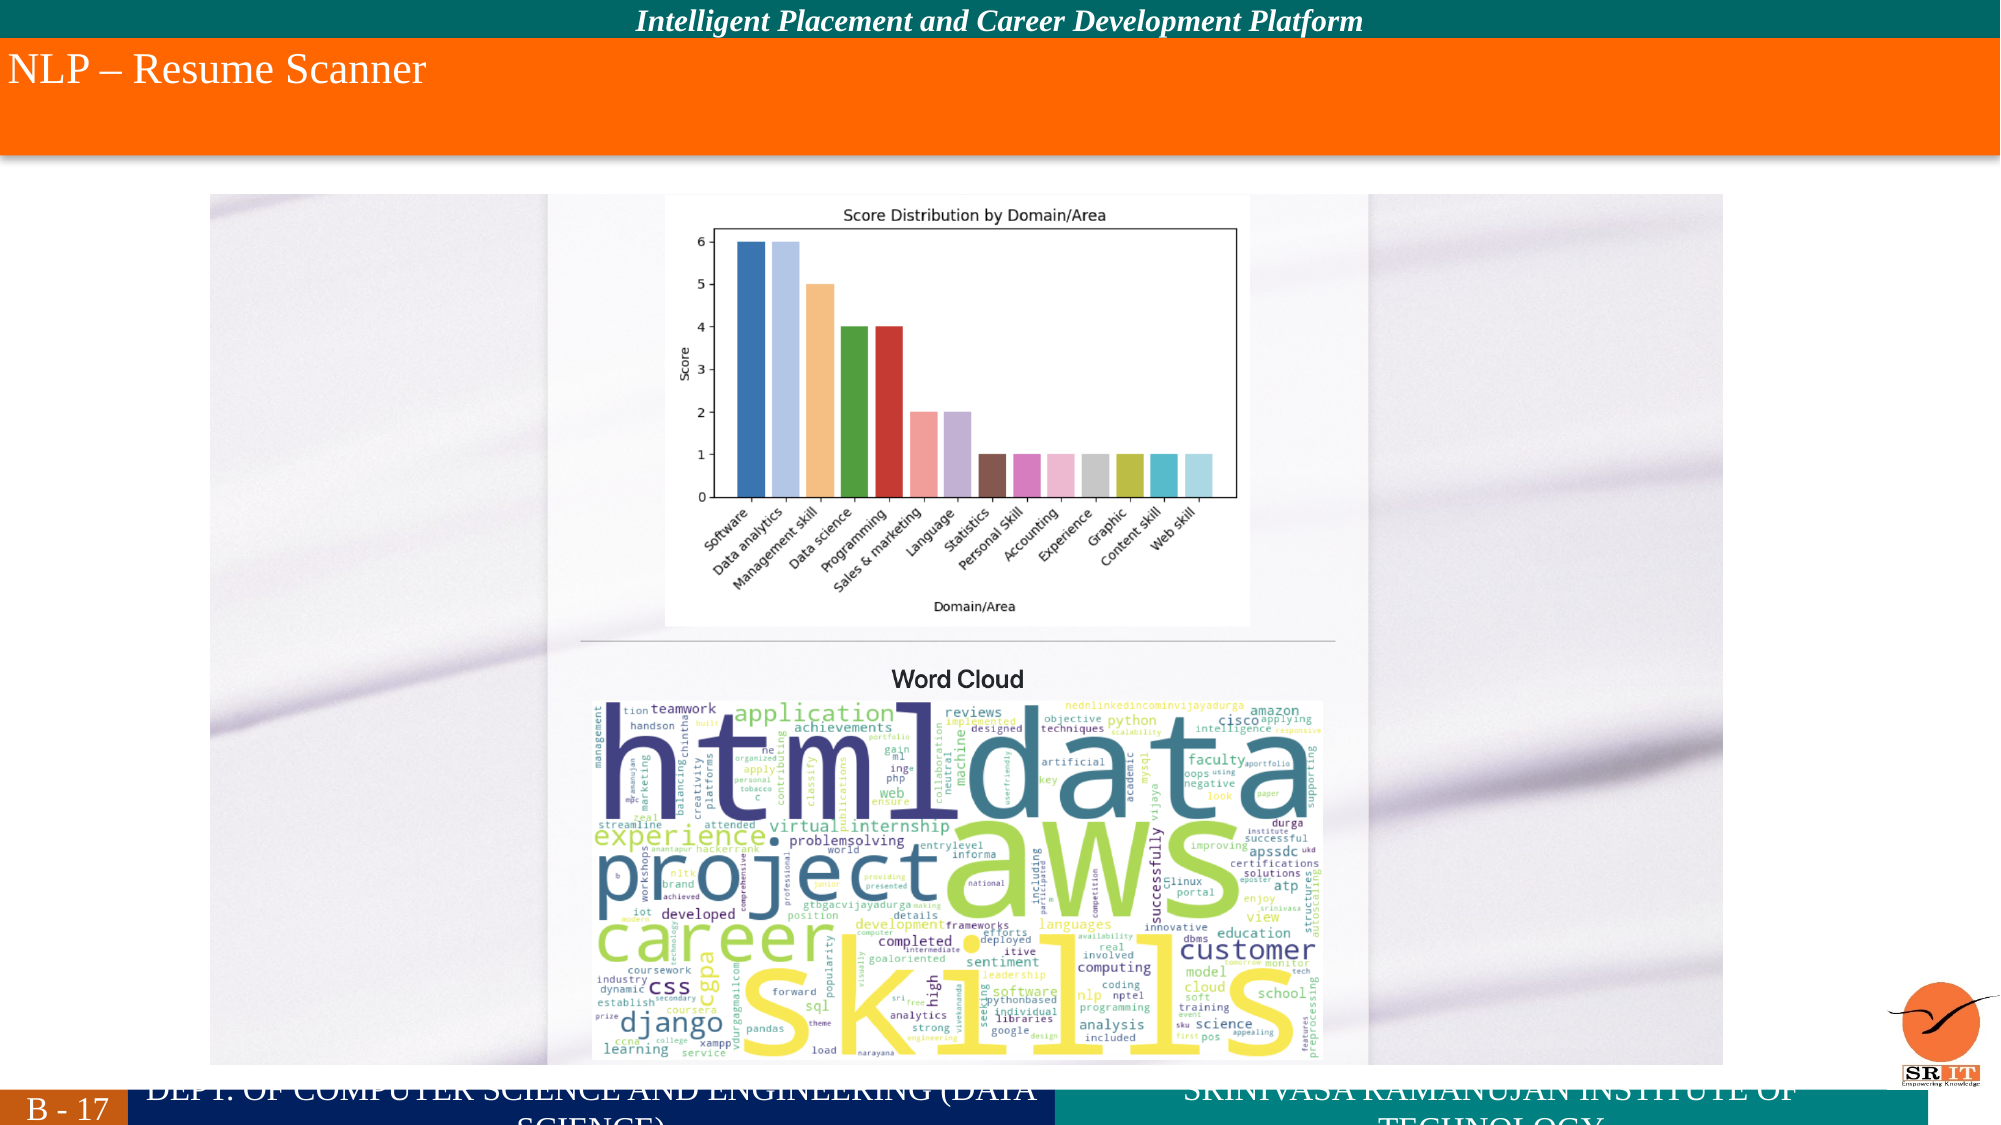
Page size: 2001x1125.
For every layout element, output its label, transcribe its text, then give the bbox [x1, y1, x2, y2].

title NLP – Resume Scanner [0, 37, 2000, 156]
picture [210, 194, 1724, 1066]
picture [1887, 977, 2000, 1090]
